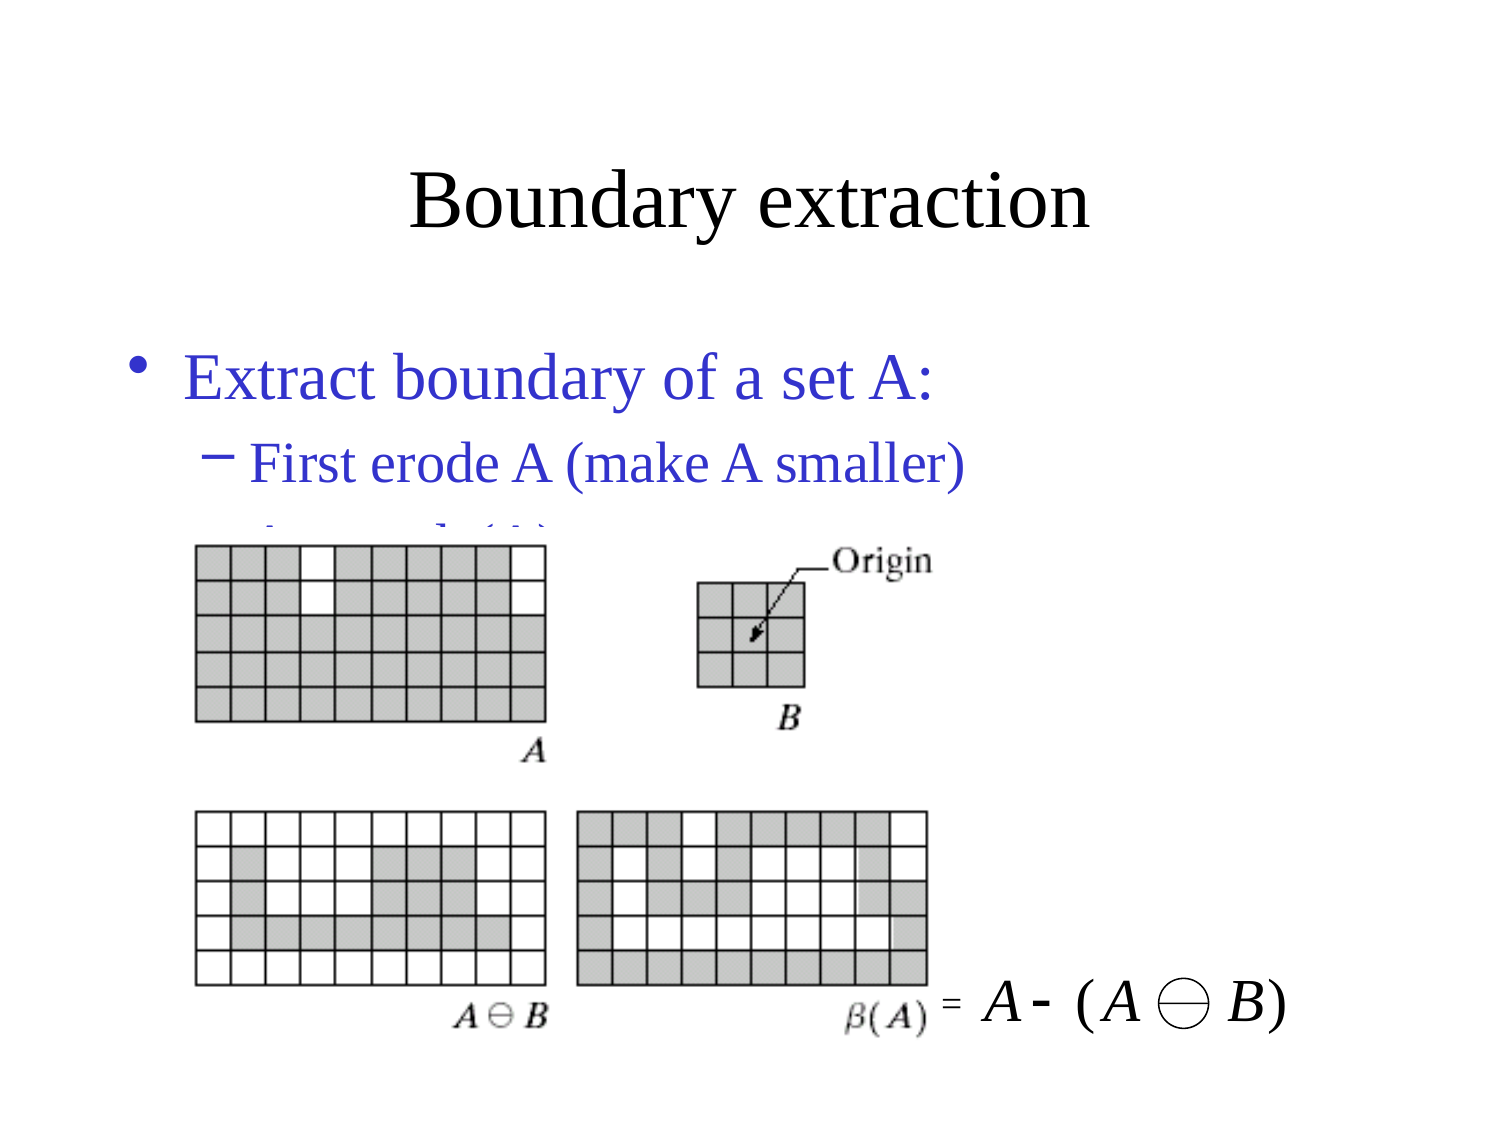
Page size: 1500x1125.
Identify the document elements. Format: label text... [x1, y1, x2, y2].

list Extract boundary of a set A: First erode A (make A smaller) A – erode(A) [112, 324, 1388, 1000]
title Boundary extraction [112, 99, 1388, 288]
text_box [970, 965, 1297, 1048]
picture [170, 526, 961, 1048]
